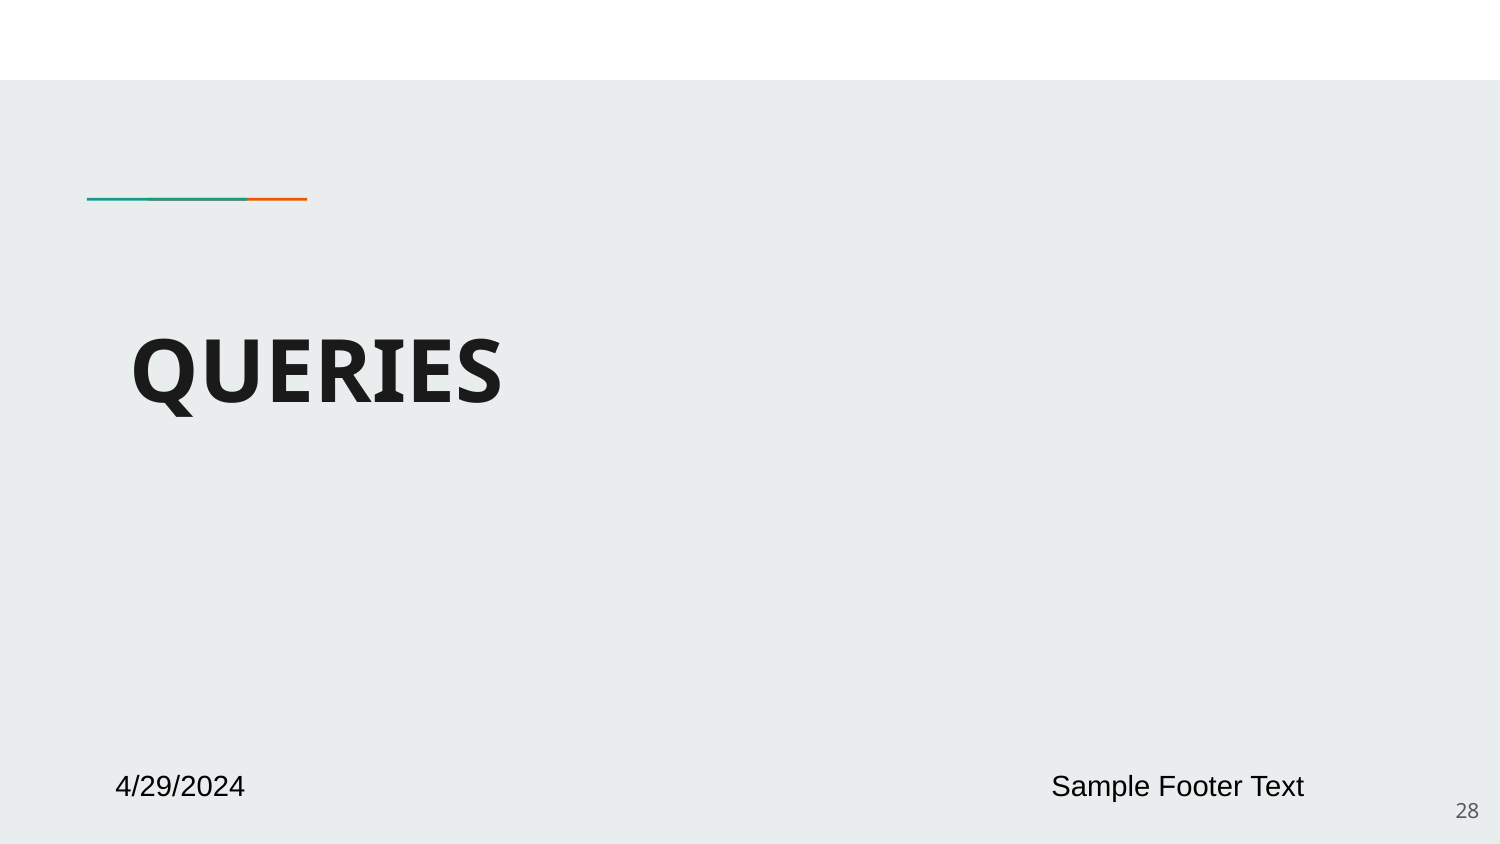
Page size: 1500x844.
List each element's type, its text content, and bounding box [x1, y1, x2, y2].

slide_number ‹#› [1400, 779, 1491, 844]
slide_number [104, 762, 442, 808]
footer Sample Footer Text [896, 762, 1316, 808]
title QUERIES [118, 190, 634, 524]
